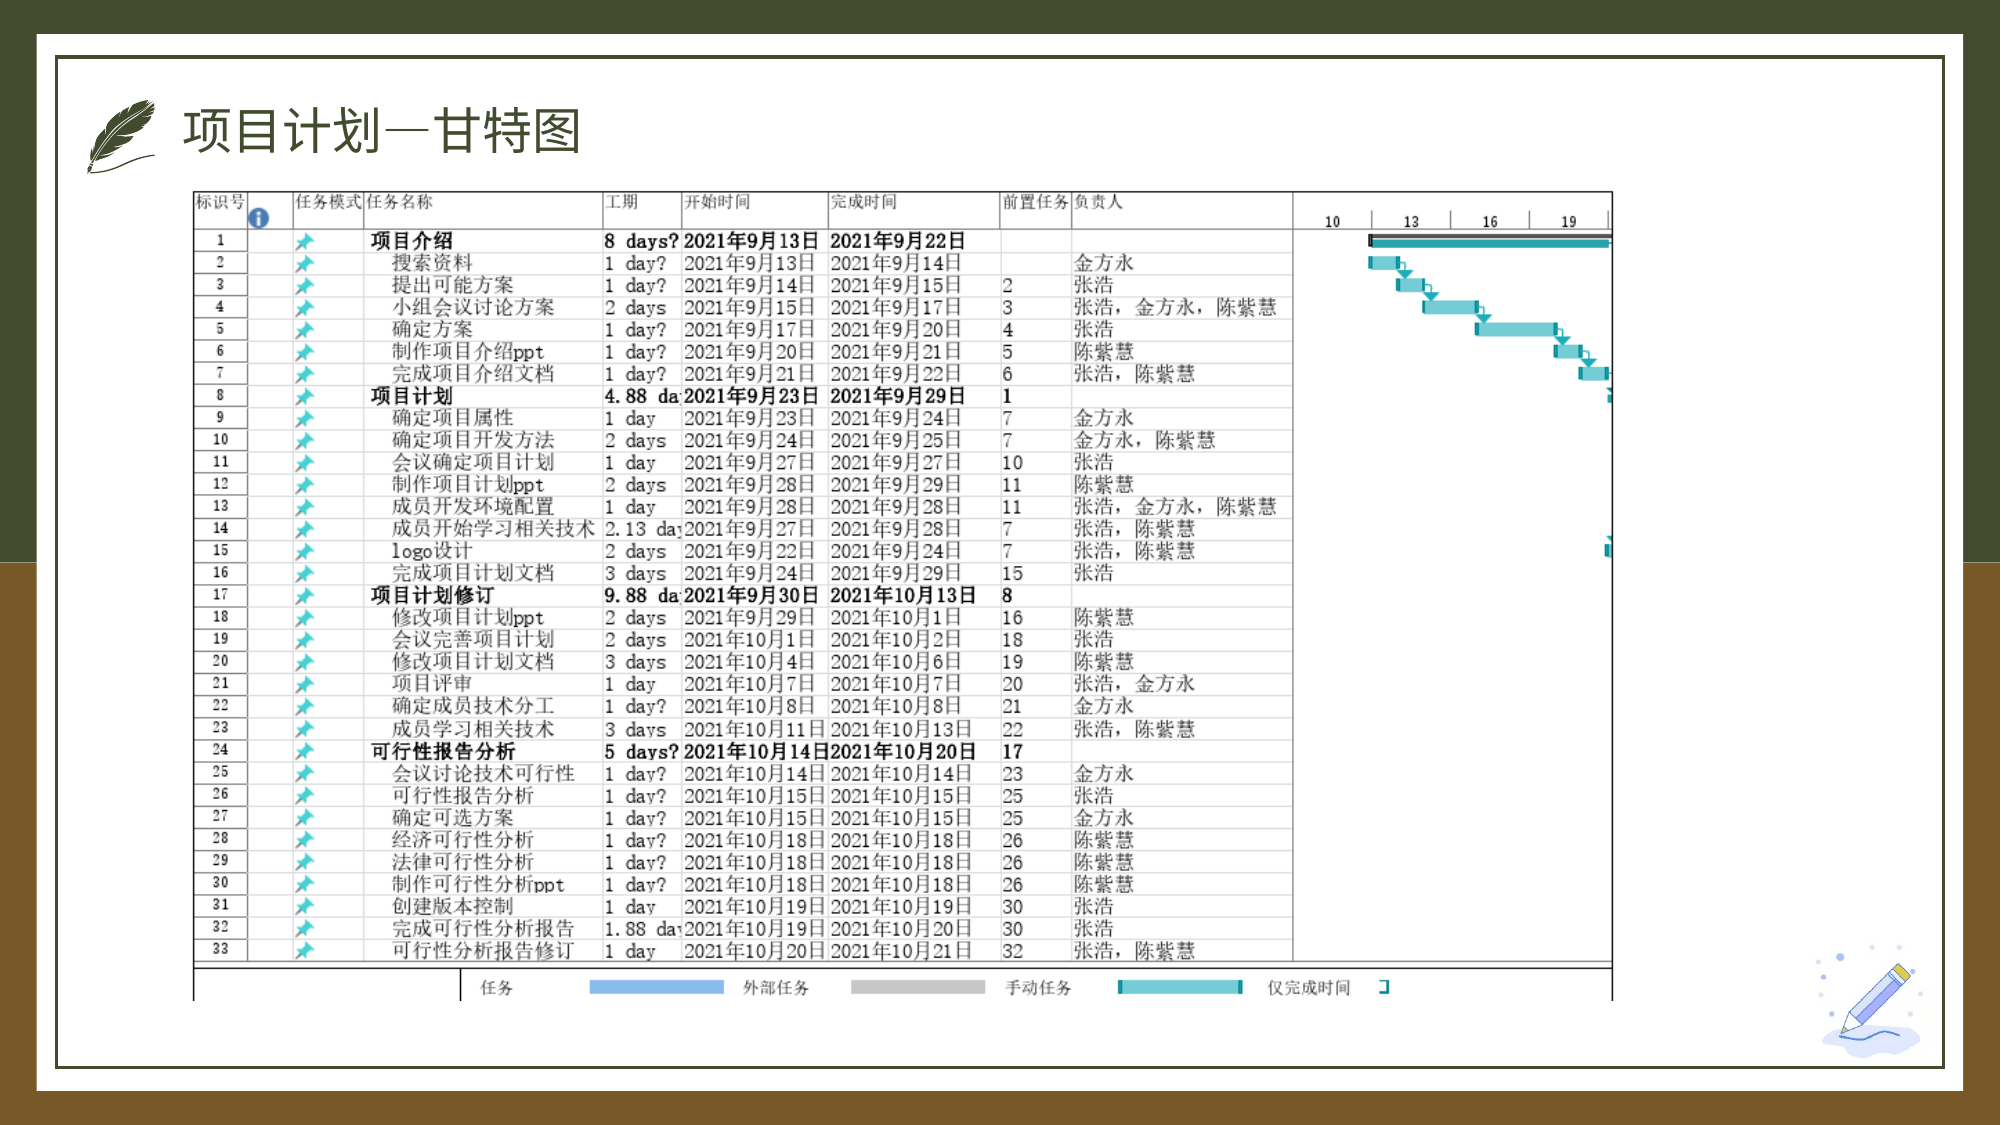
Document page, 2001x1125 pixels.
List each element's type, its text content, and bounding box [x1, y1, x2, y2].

picture [188, 183, 1616, 1001]
title 项目计划—甘特图 [167, 96, 1068, 170]
picture [1807, 940, 1933, 1060]
